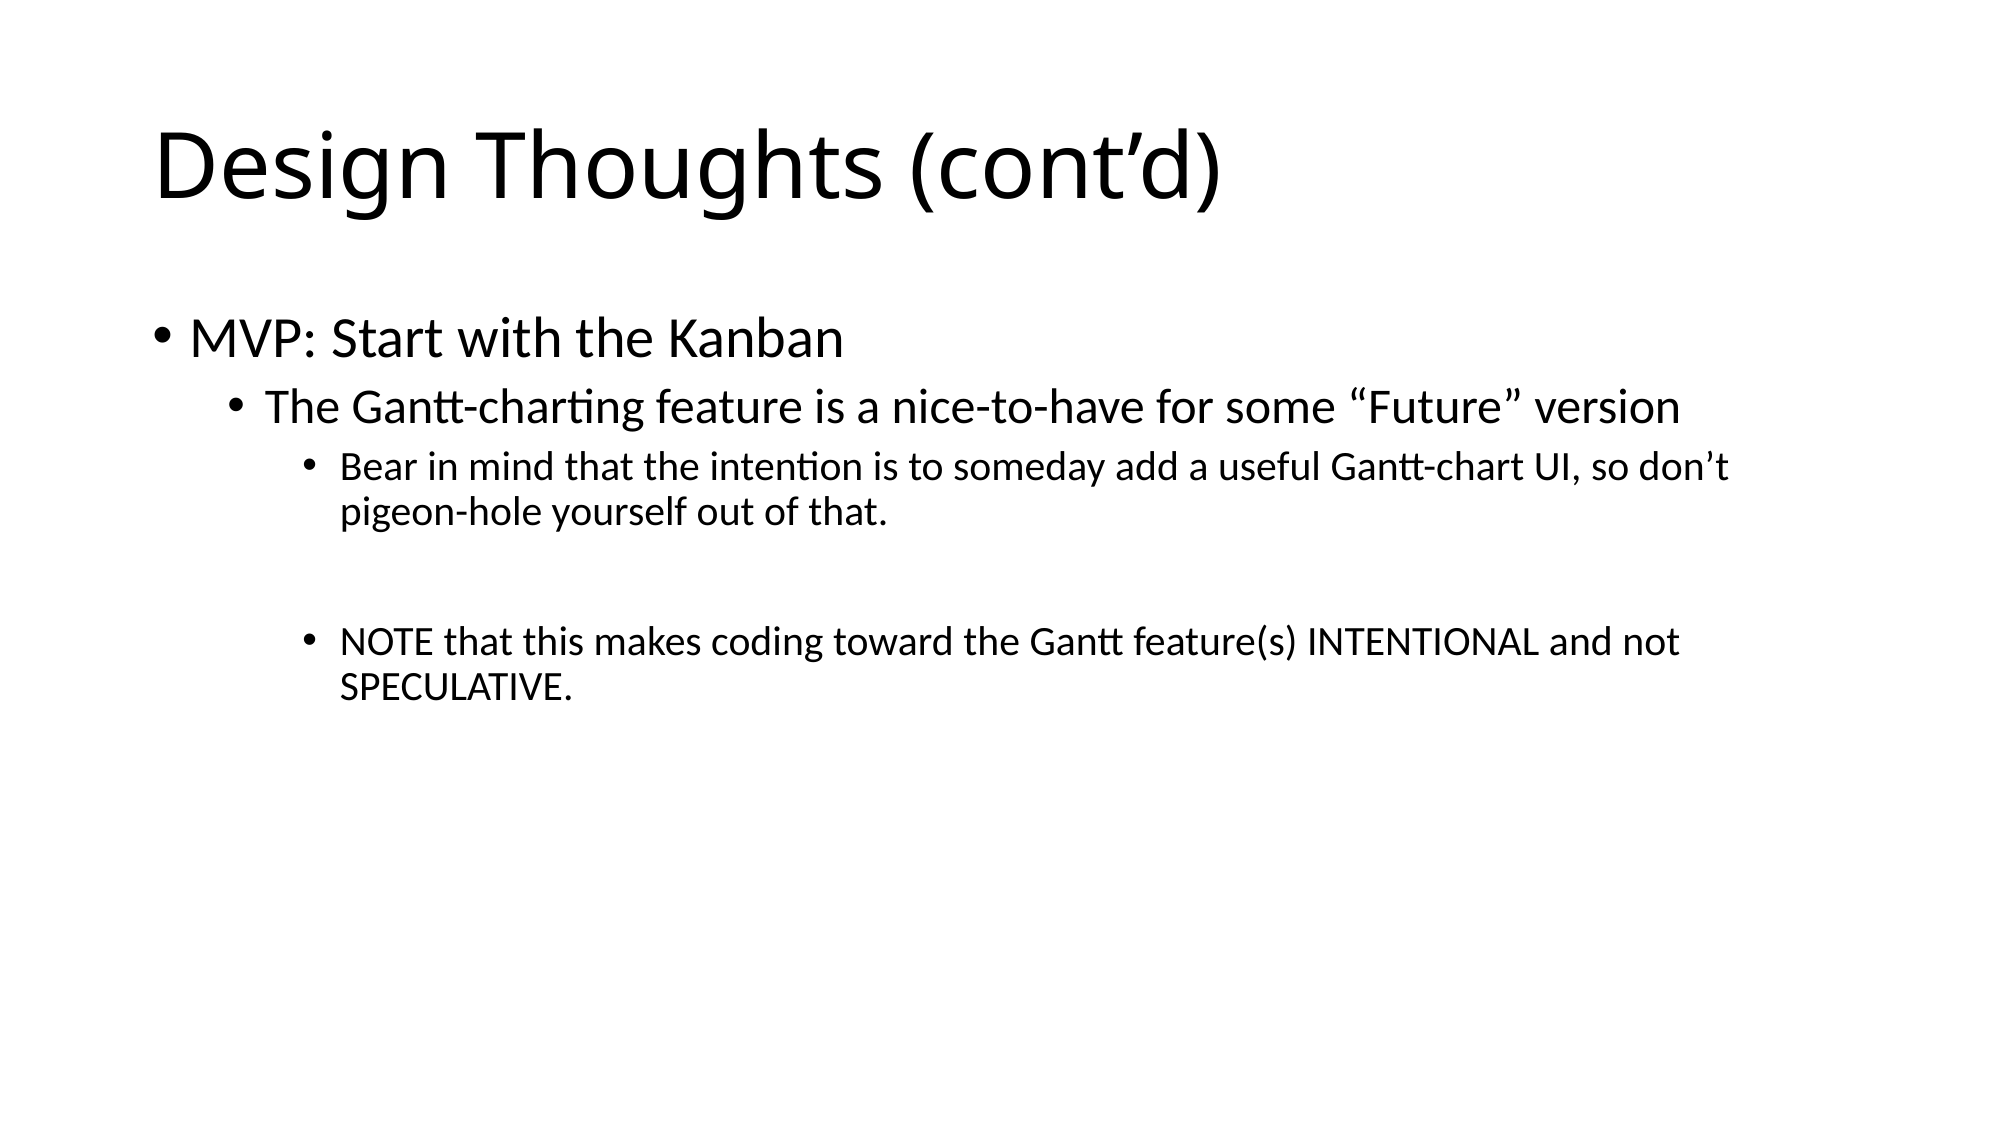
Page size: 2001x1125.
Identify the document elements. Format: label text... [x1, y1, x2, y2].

title Design Thoughts (cont’d) [137, 59, 1863, 278]
list MVP: Start with the Kanban The Gantt-charting feature is a nice-to-have for some “Future” version Bear in mind that the intention is to someday add a useful Gantt-chart UI, so don’t pigeon-hole yourself out of that. NOTE that this makes coding toward the Gantt feature(s) INTENTIONAL and not SPECULATIVE. [137, 299, 1863, 1014]
